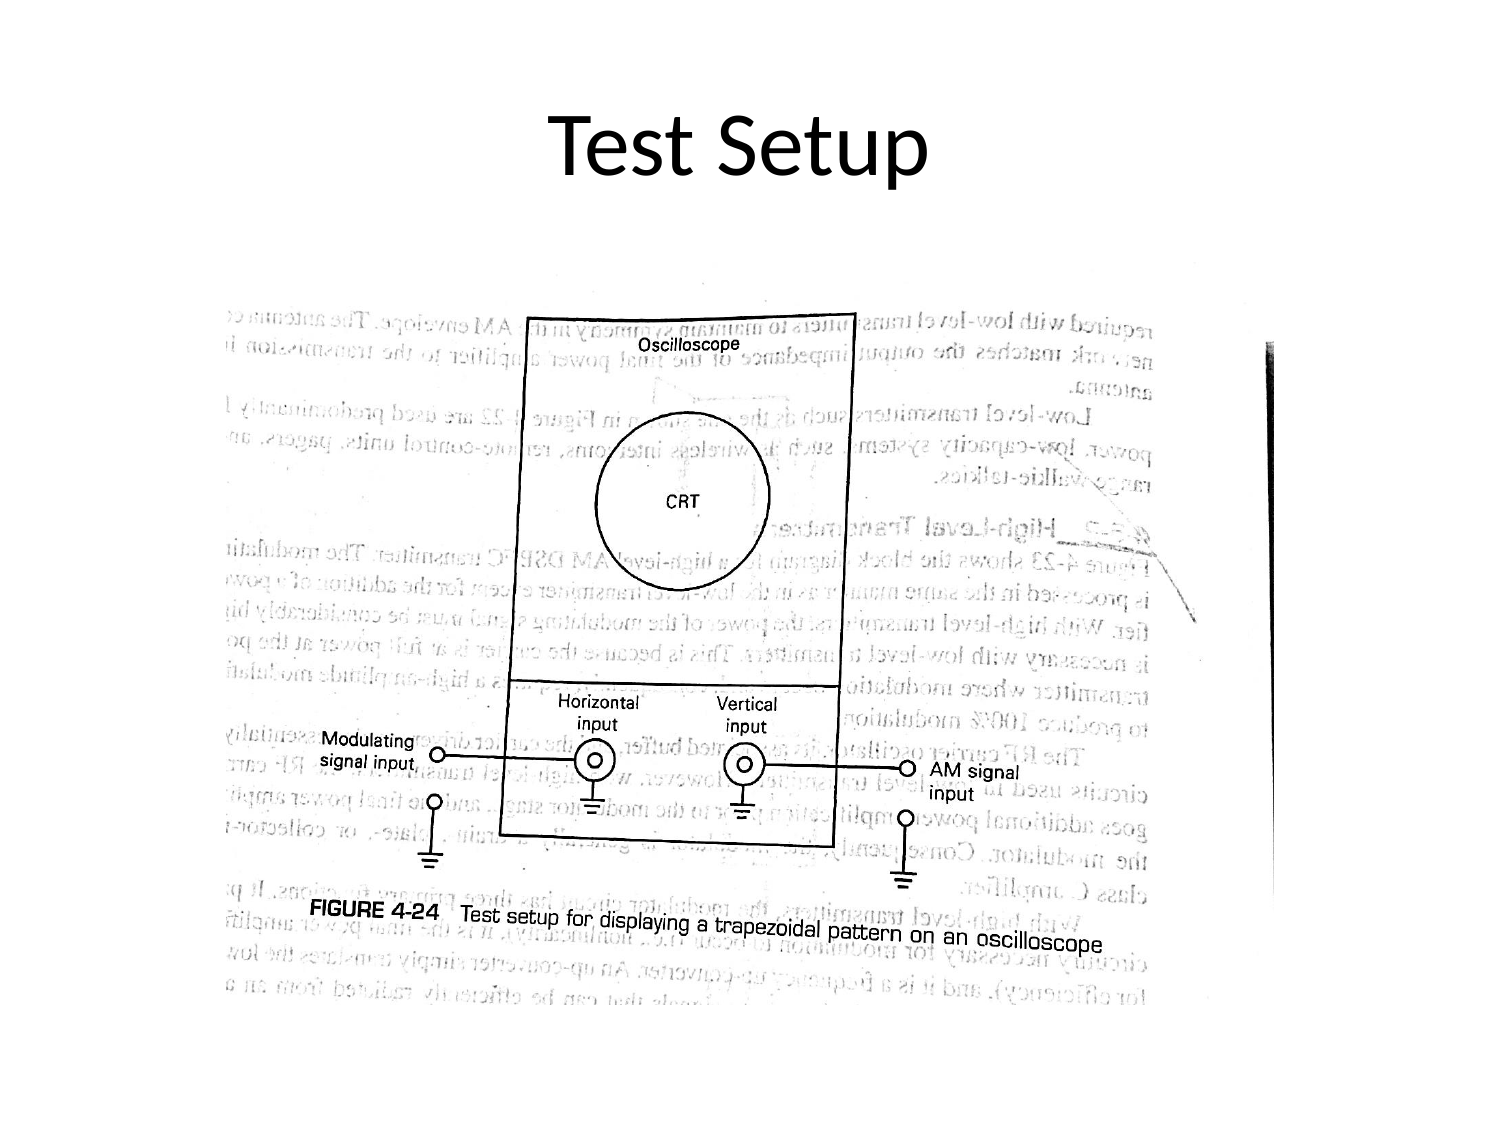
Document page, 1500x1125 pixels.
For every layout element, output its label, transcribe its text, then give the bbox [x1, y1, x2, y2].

title Test Setup [75, 45, 1425, 233]
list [226, 262, 1274, 1006]
